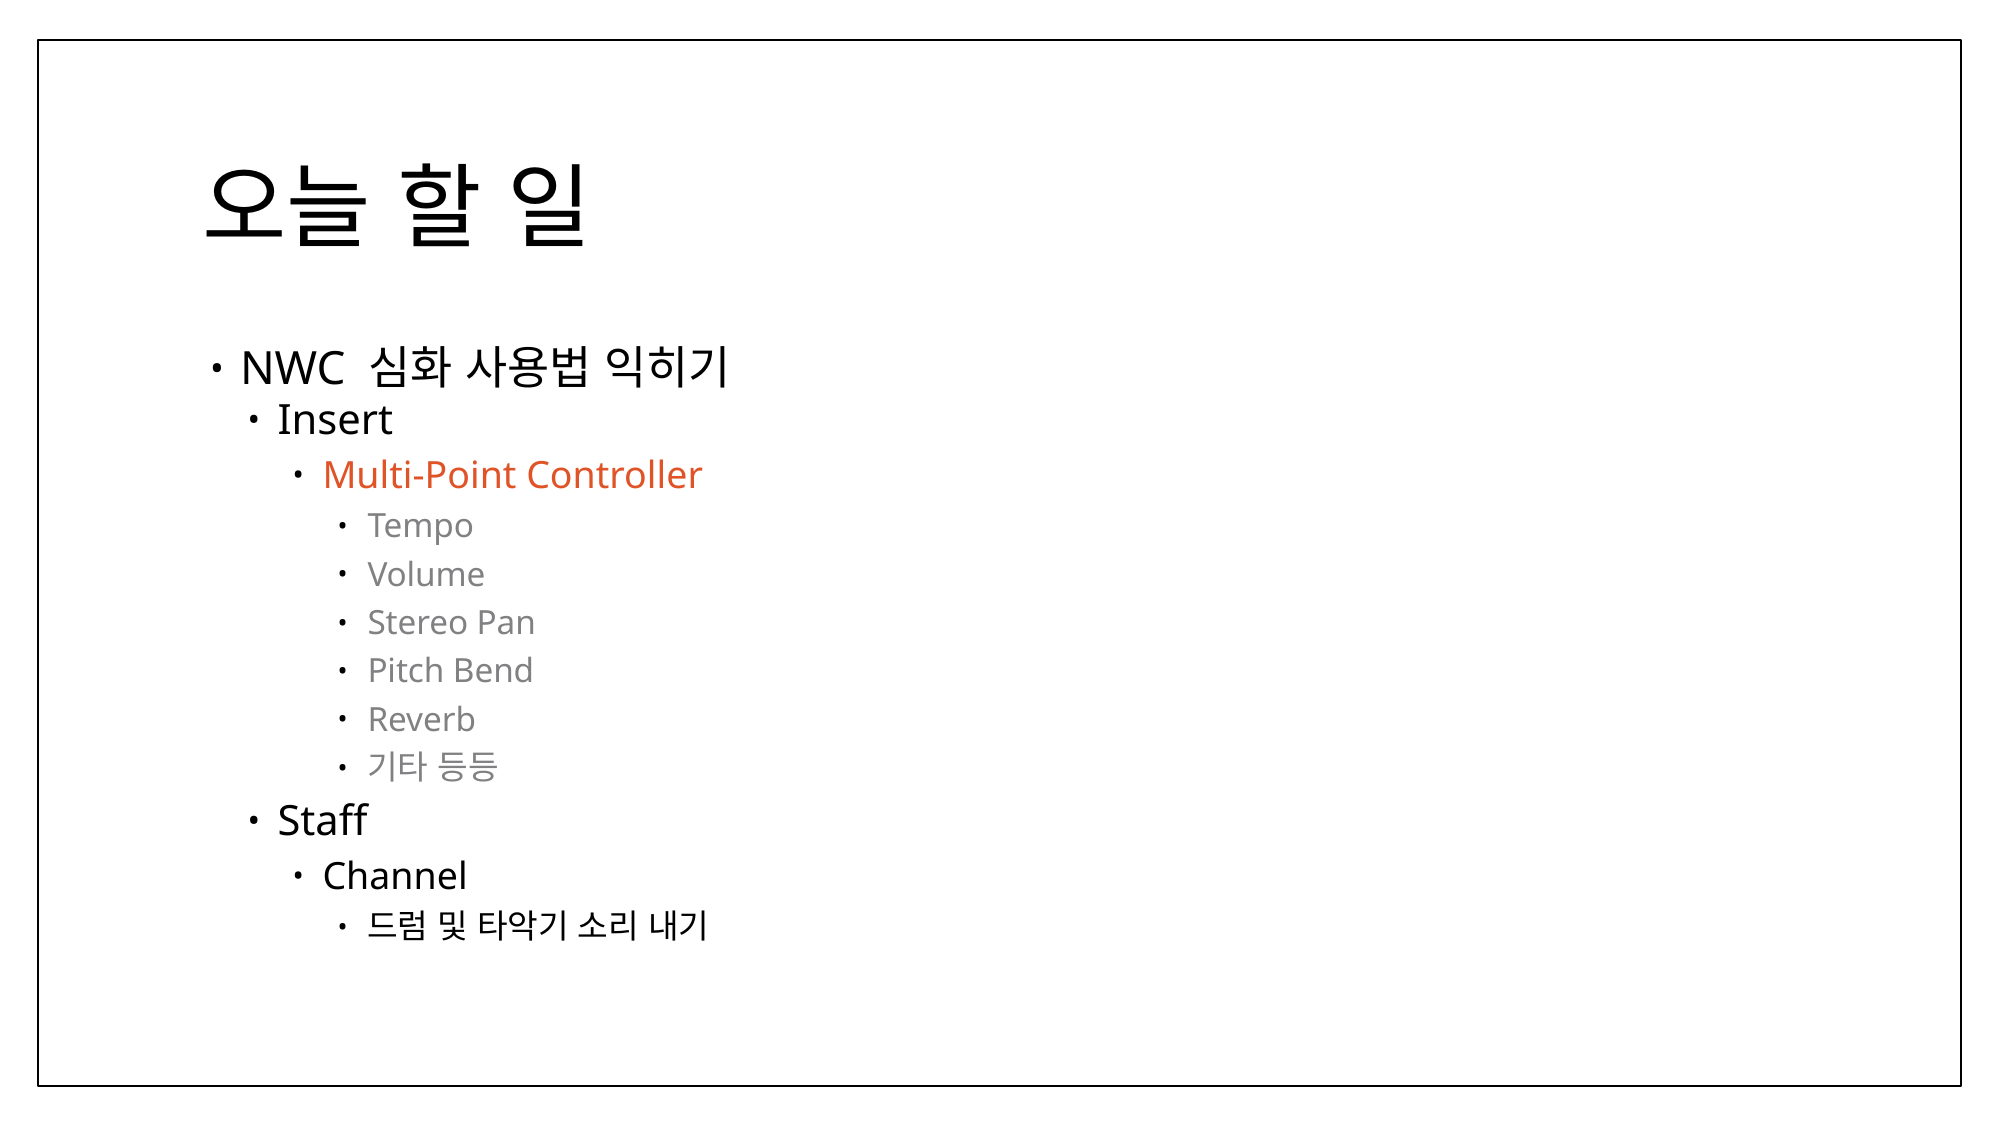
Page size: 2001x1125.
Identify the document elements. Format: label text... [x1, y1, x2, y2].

title 오늘 할 일 [187, 99, 1808, 323]
list NWC 심화 사용법 익히기 Insert Multi-Point Controller Tempo Volume Stereo Pan Pitch Bend Reverb 기타 등등 Staff Channel 드럼 및 타악기 소리 내기 [187, 337, 1808, 1000]
